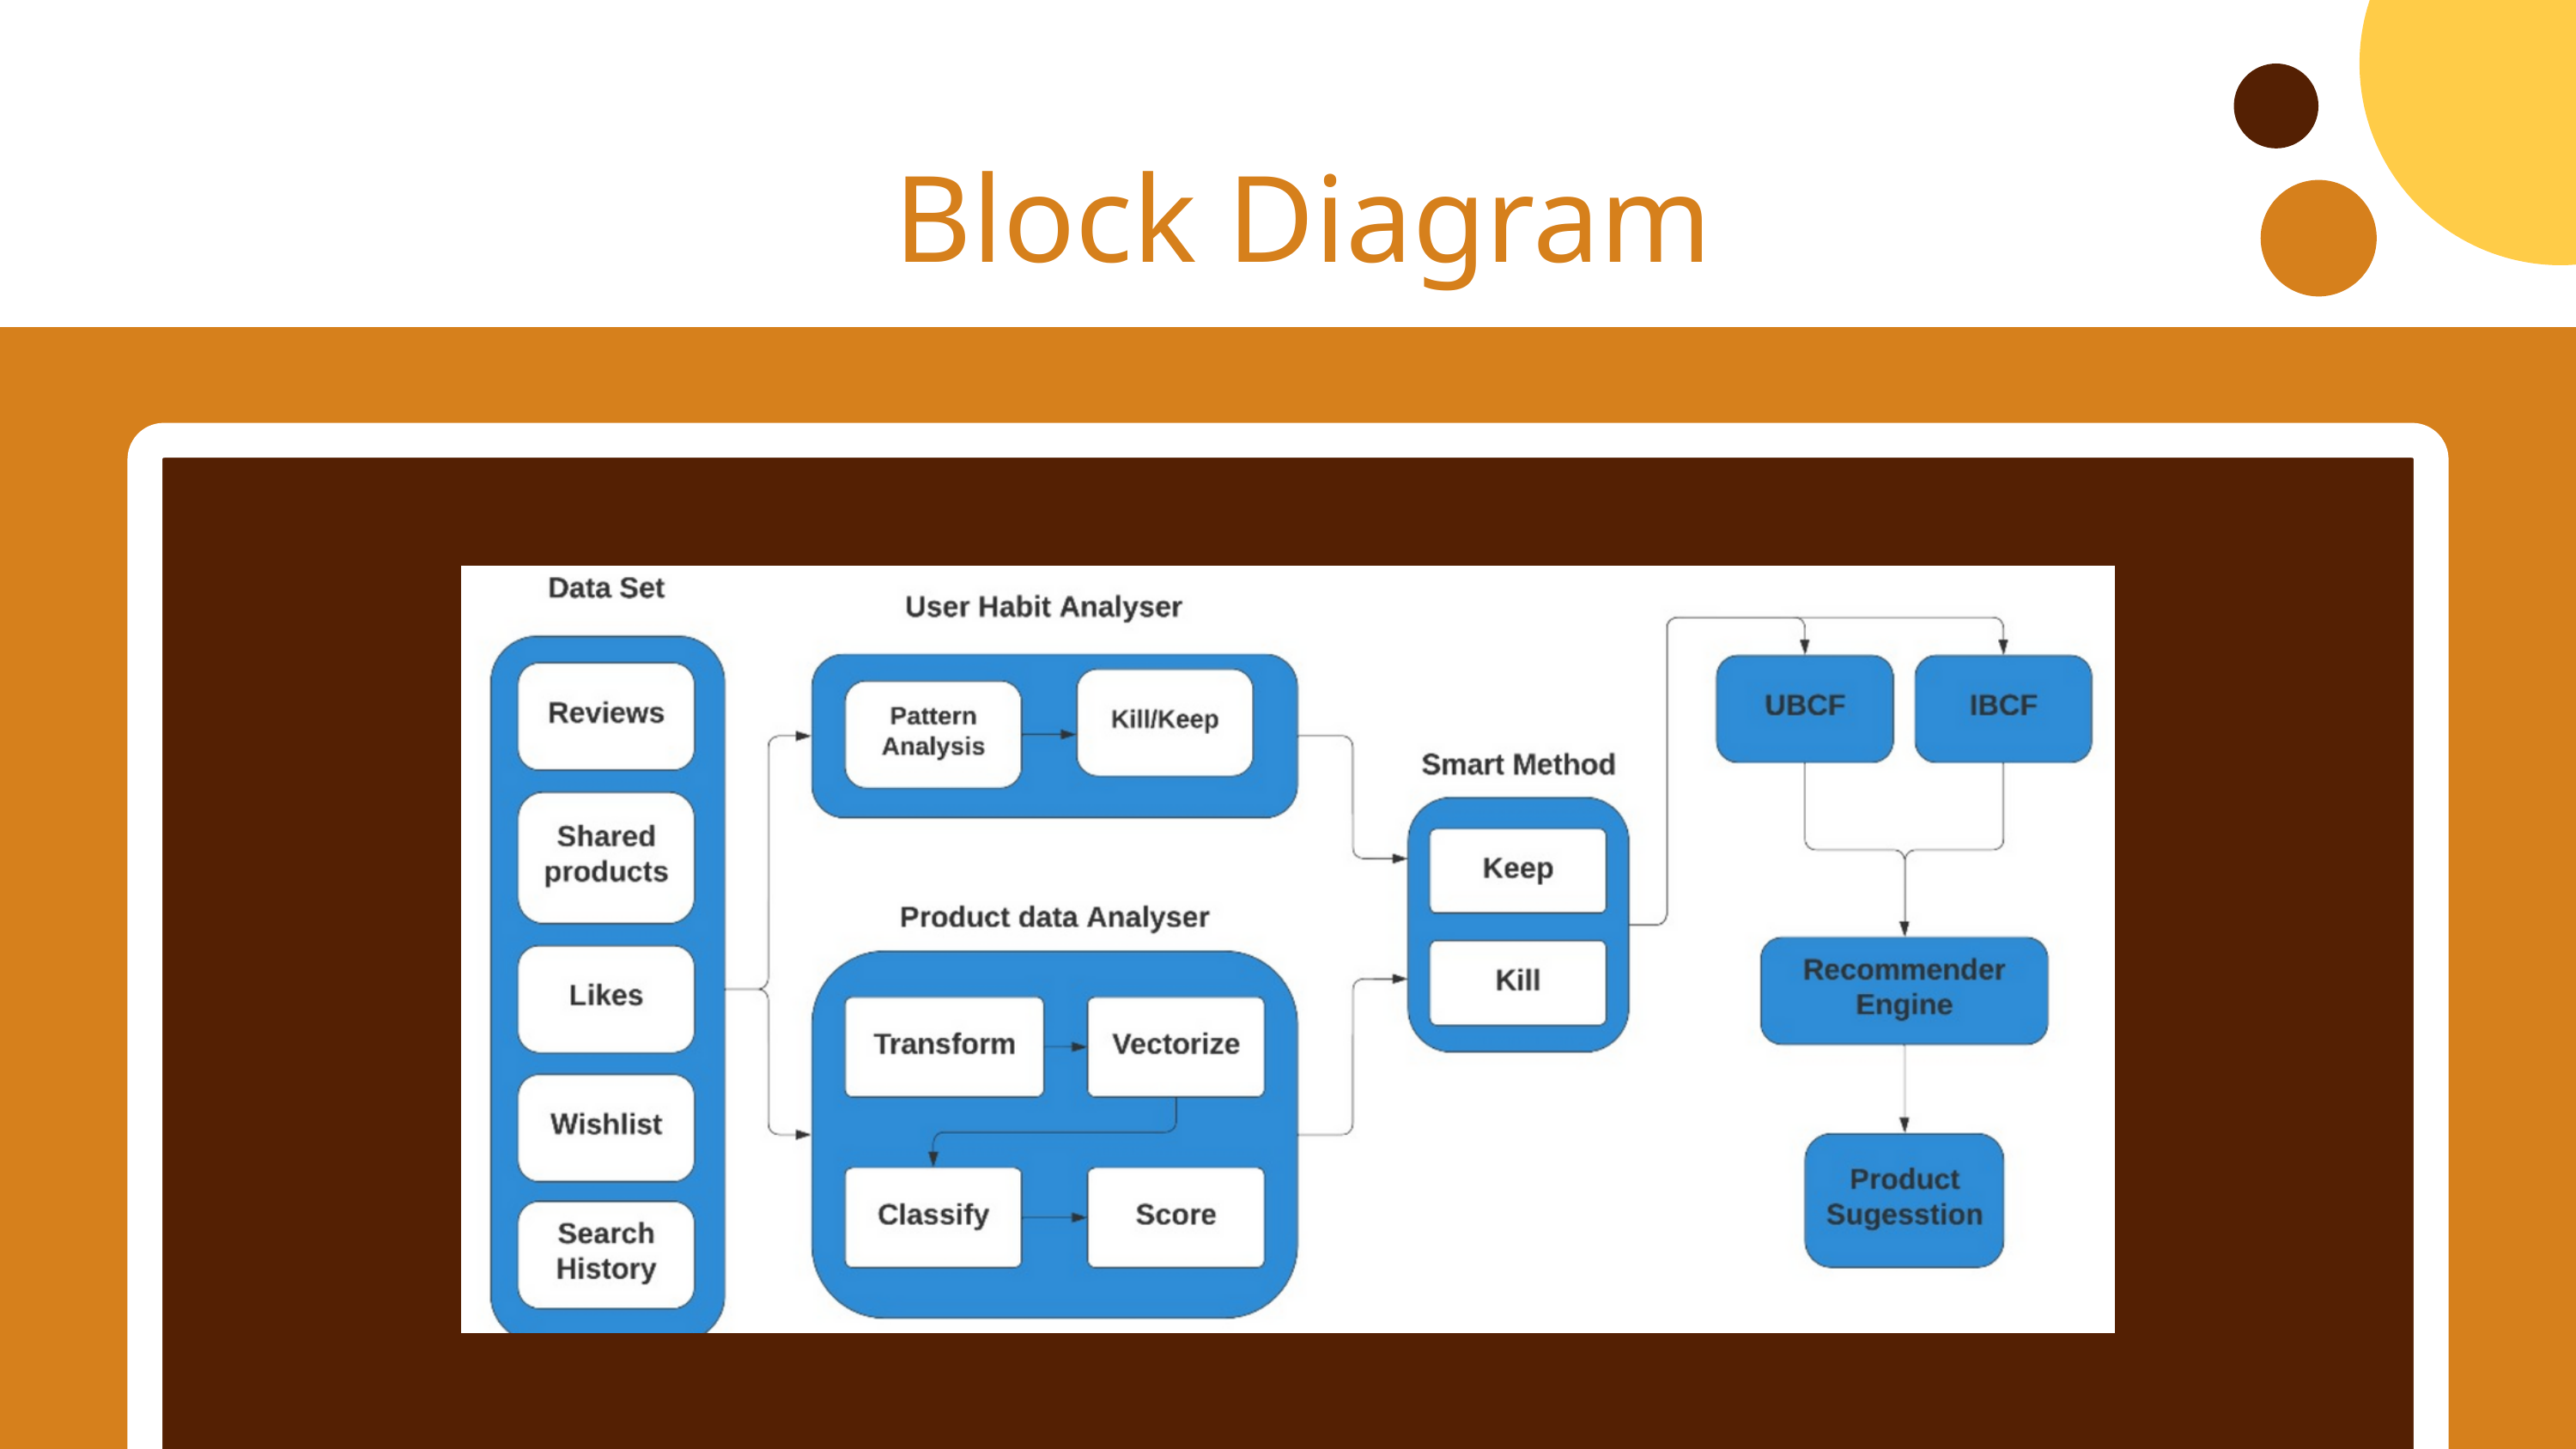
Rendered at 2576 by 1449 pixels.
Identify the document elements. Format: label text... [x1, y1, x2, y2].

text_box Block Diagram [540, 142, 2036, 286]
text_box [144, 440, 2432, 1449]
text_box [2260, 179, 2378, 297]
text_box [2233, 63, 2319, 149]
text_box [2358, 0, 2576, 266]
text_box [0, 326, 2576, 1449]
